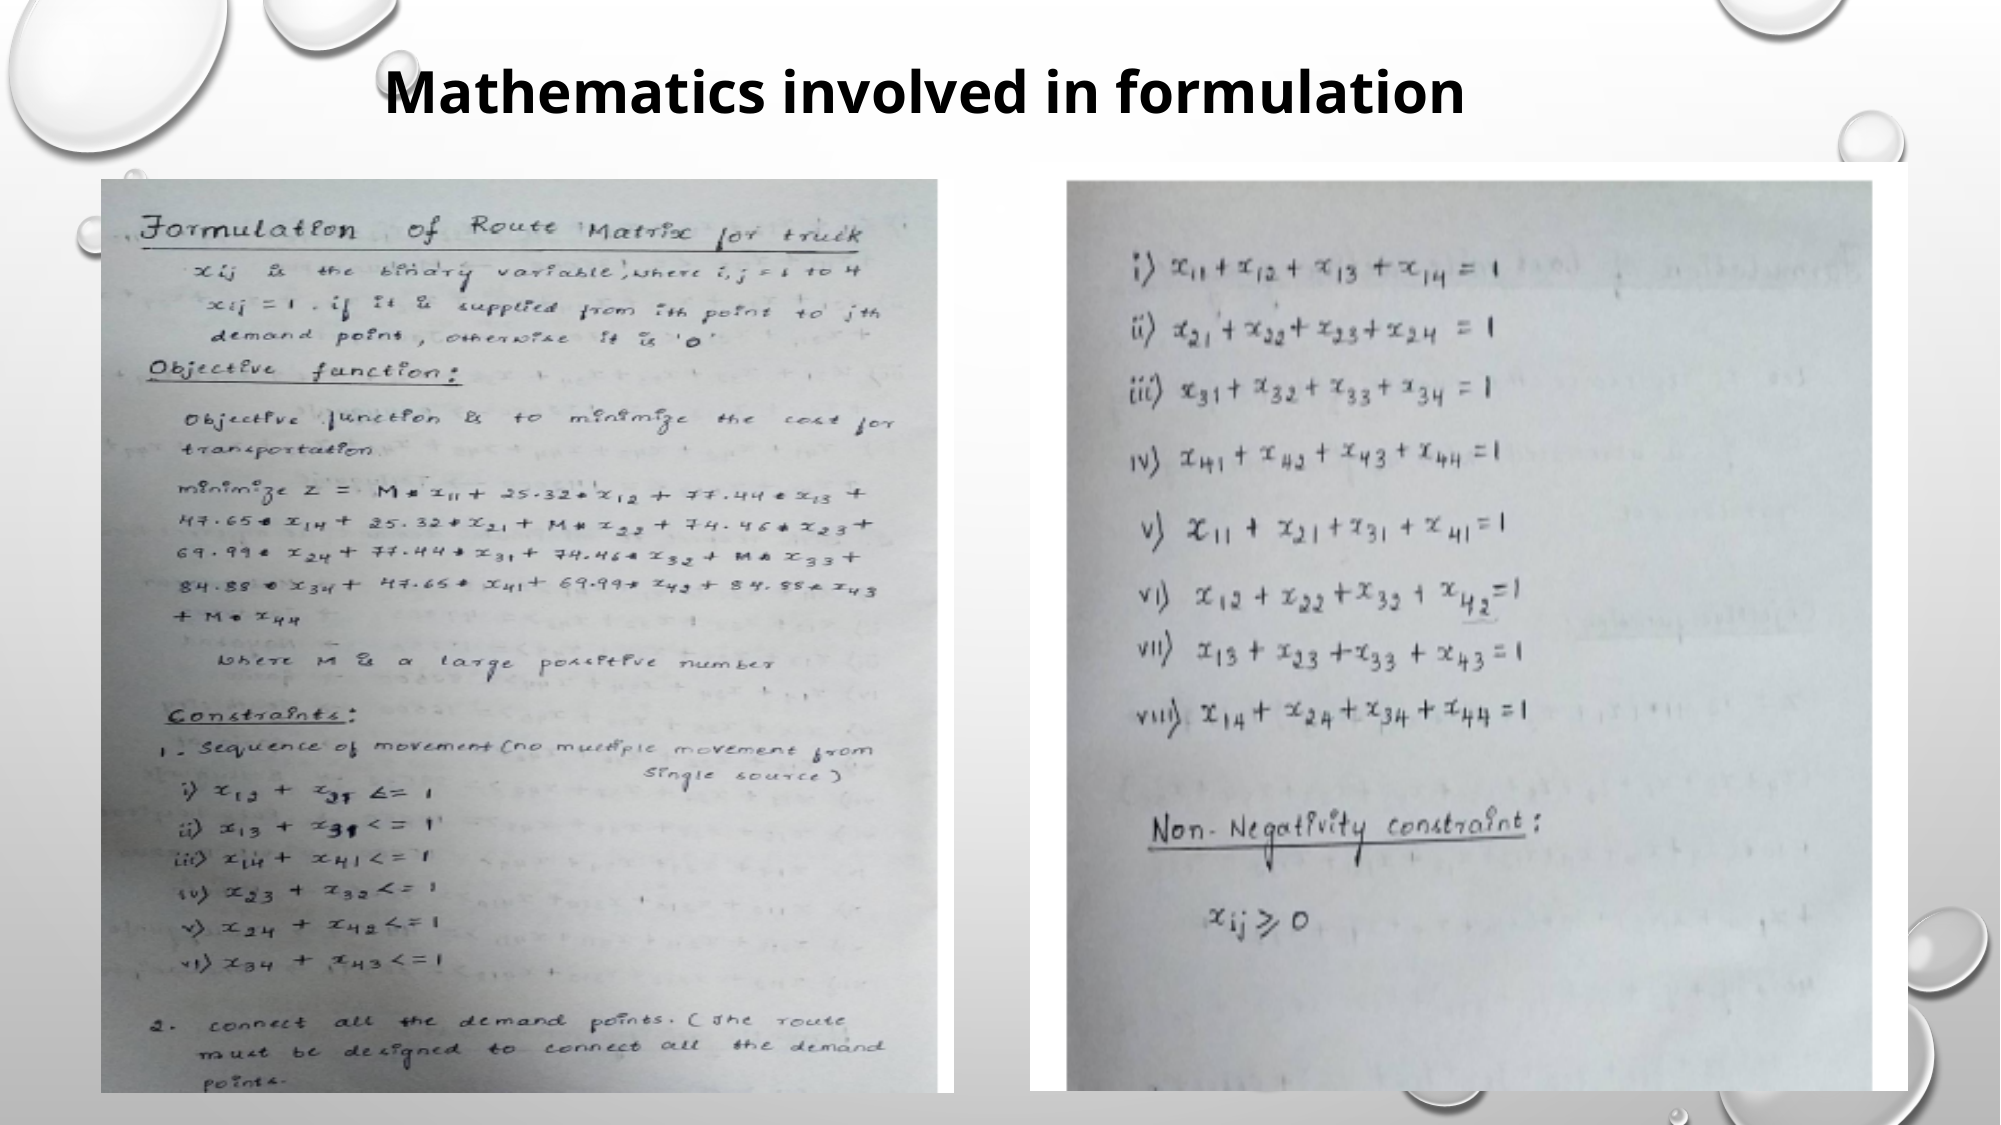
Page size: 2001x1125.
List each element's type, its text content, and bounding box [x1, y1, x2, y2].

picture [0, 0, 2000, 1125]
text_box Mathematics involved in formulation [187, 47, 1663, 133]
